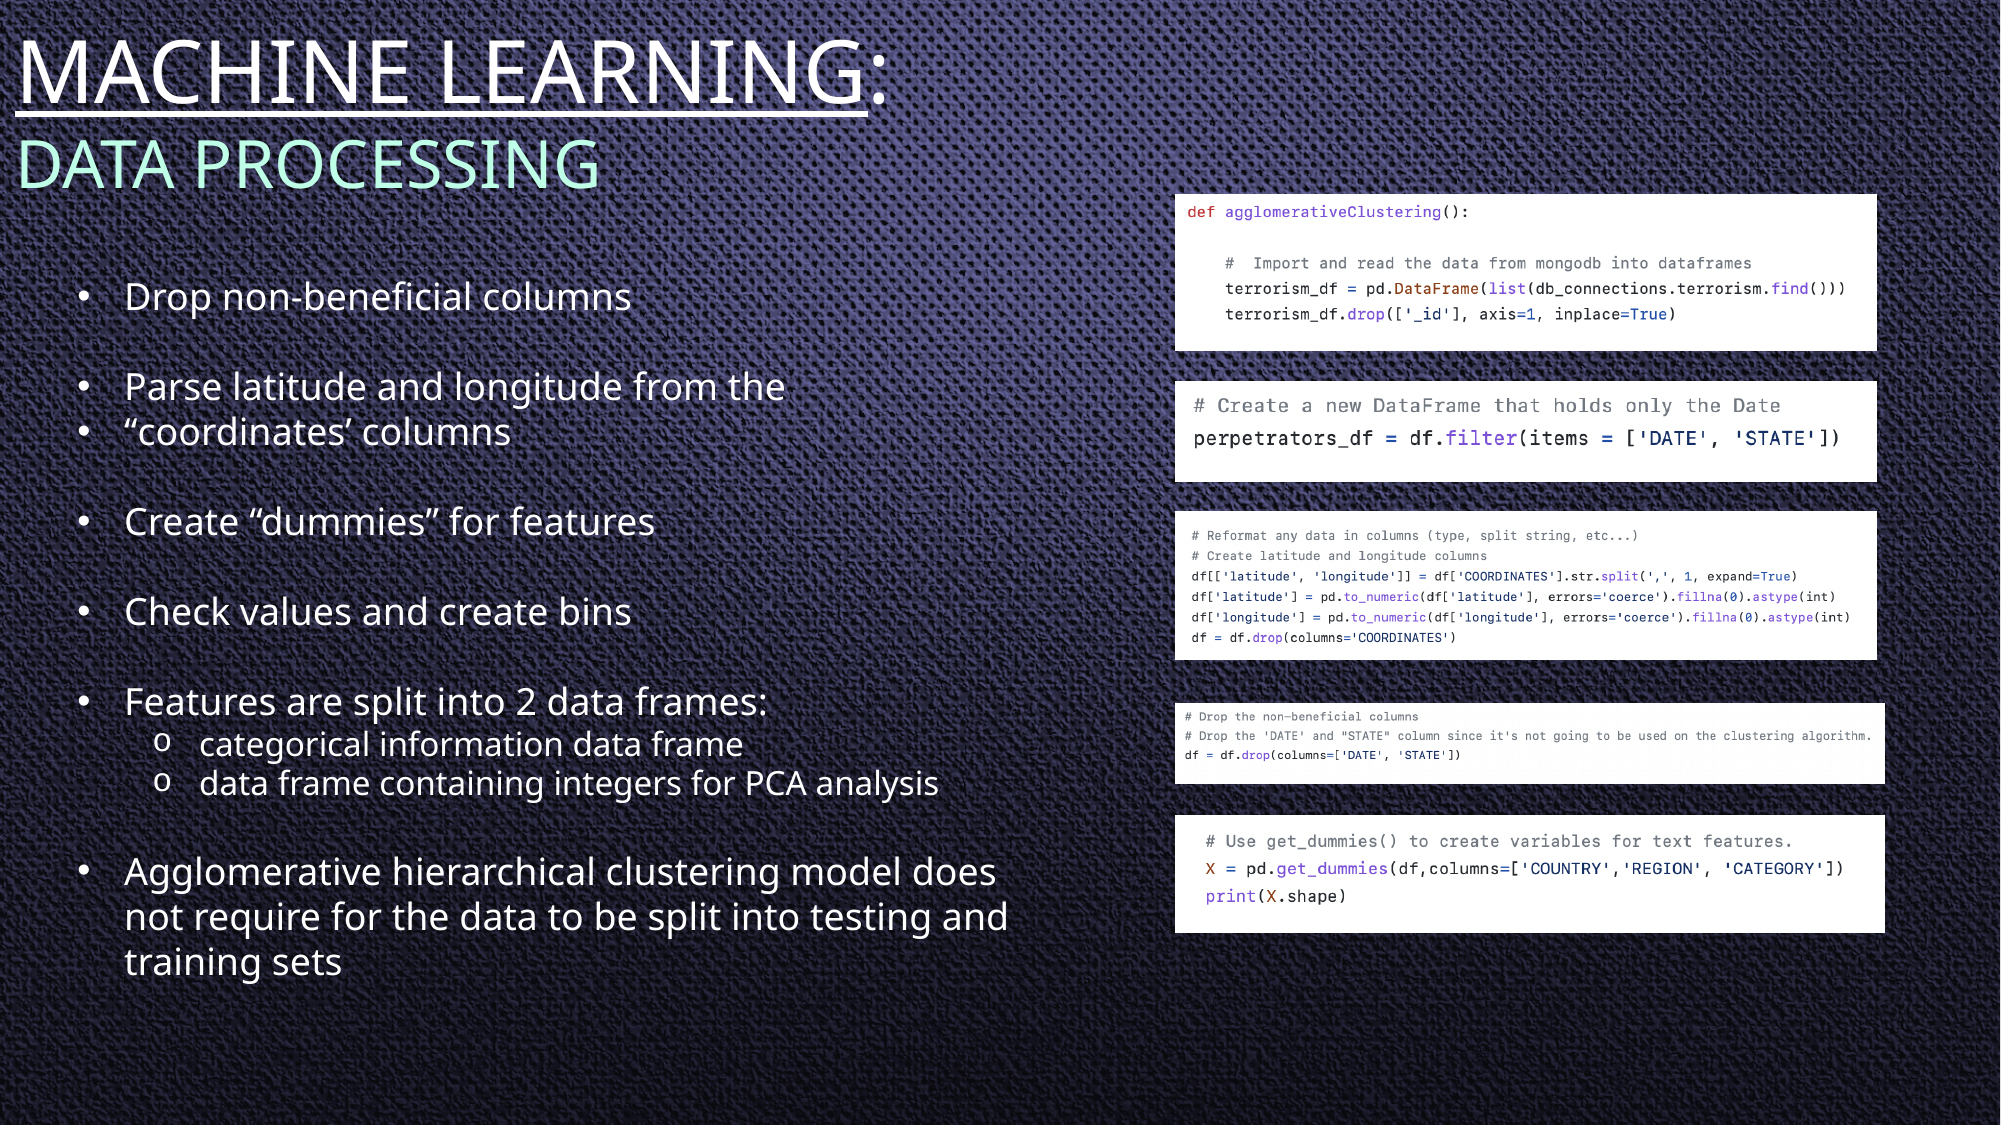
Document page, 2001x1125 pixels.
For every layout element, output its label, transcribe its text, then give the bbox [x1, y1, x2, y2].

text_box Drop non-beneficial columns Parse latitude and longitude from the “coordinates’ columns Create “dummies” for features Check values and create bins Features are split into 2 data frames: categorical information data frame data frame containing integers for PCA analysis Agglomerative hierarchical clustering model does not require for the data to be split into testing and training sets [62, 265, 1051, 990]
picture [1175, 194, 1877, 351]
picture [1175, 381, 1877, 483]
picture [1175, 510, 1877, 661]
picture [1175, 703, 1885, 785]
picture [1175, 815, 1885, 934]
title Machine Learning: DATA PROCESSING [0, 0, 1625, 266]
